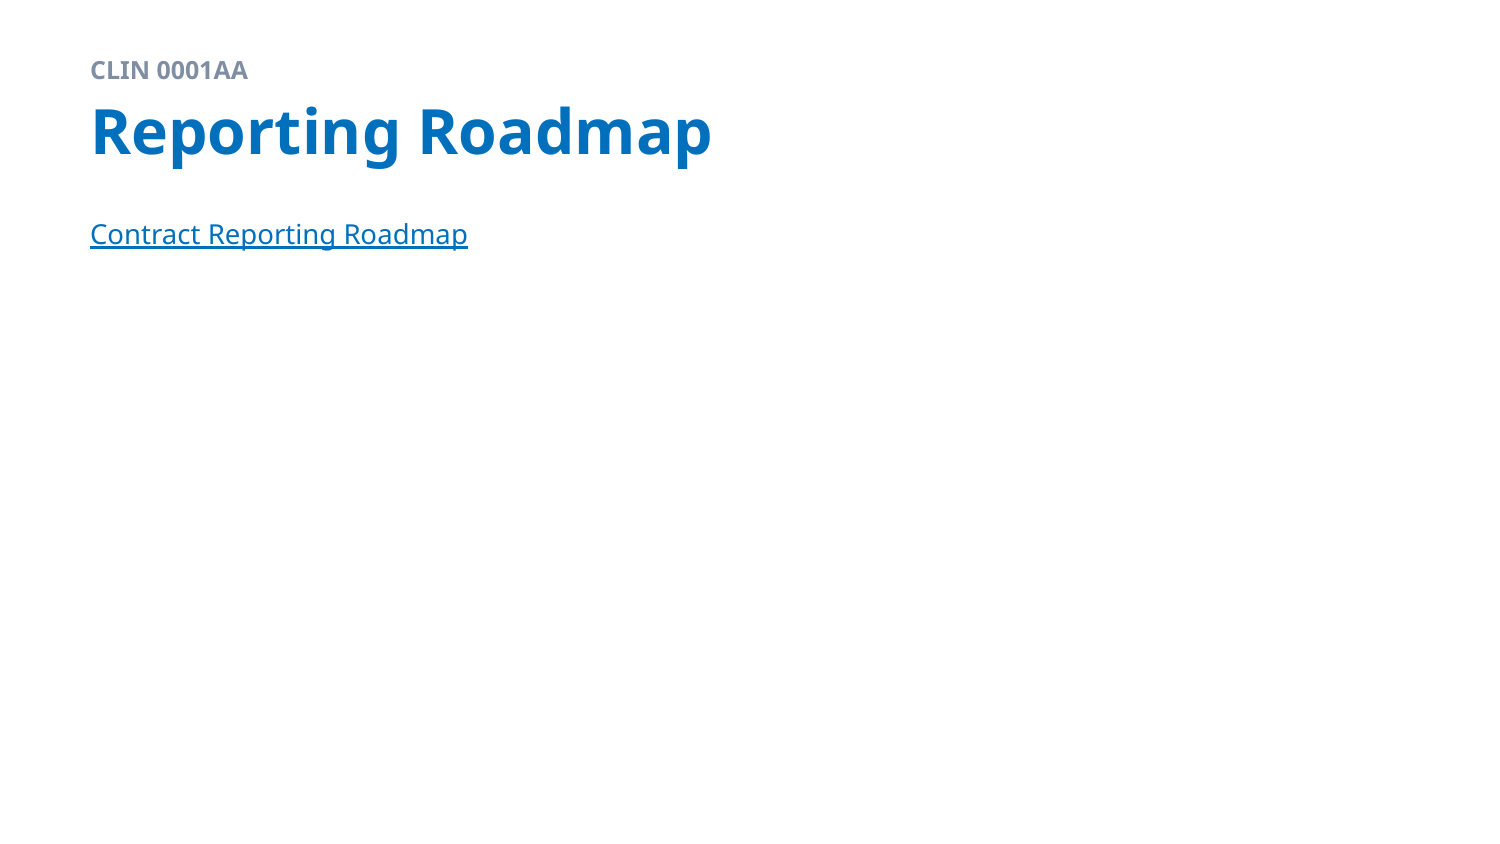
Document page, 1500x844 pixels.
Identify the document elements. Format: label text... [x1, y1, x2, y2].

list CLIN 0001AA [75, 40, 1425, 85]
list Contract Reporting Roadmap [75, 209, 1425, 294]
title Reporting Roadmap [75, 85, 1425, 188]
